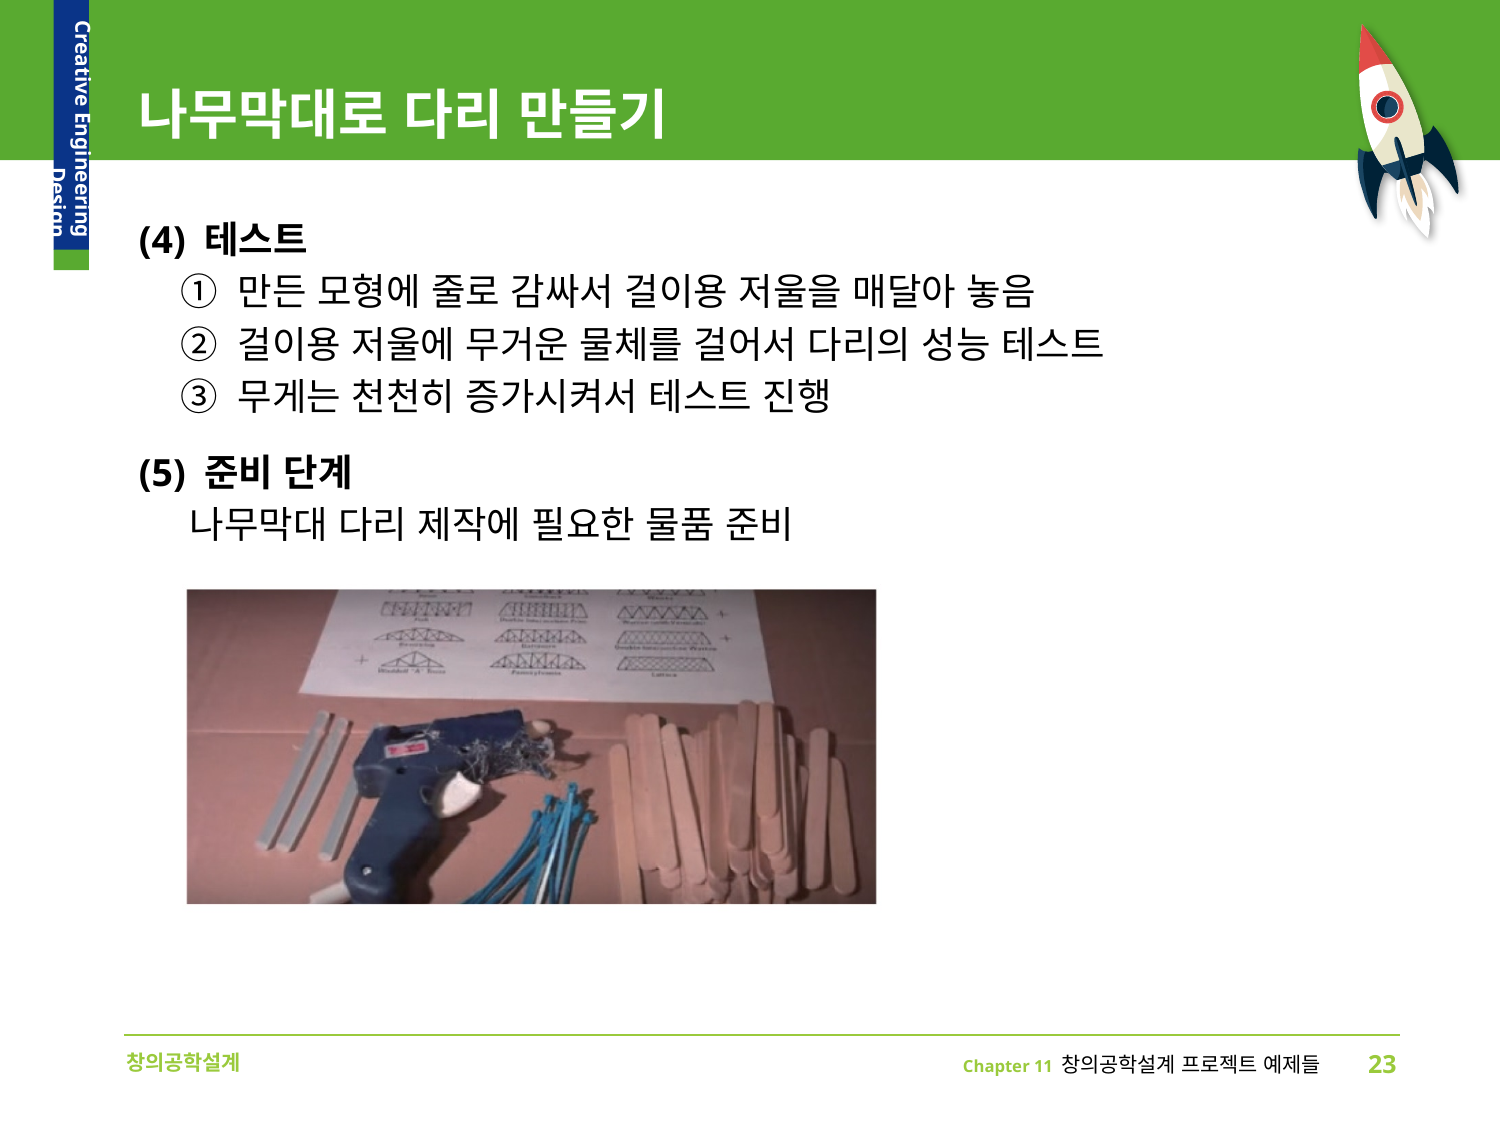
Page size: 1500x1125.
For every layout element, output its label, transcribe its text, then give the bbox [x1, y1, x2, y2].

title 나무막대로 다리 만들기 [123, 66, 1400, 159]
list (4) 테스트 ① 만든 모형에 줄로 감싸서 걸이용 저울을 매달아 놓음 ② 걸이용 저울에 무거운 물체를 걸어서 다리의 성능 테스트 ③ 무게는 천천히 증가시켜서 테스트 진행 (5) 준비 단계 나무막대 다리 제작에 필요한 물품 준비 [123, 208, 1400, 988]
picture [160, 562, 903, 917]
